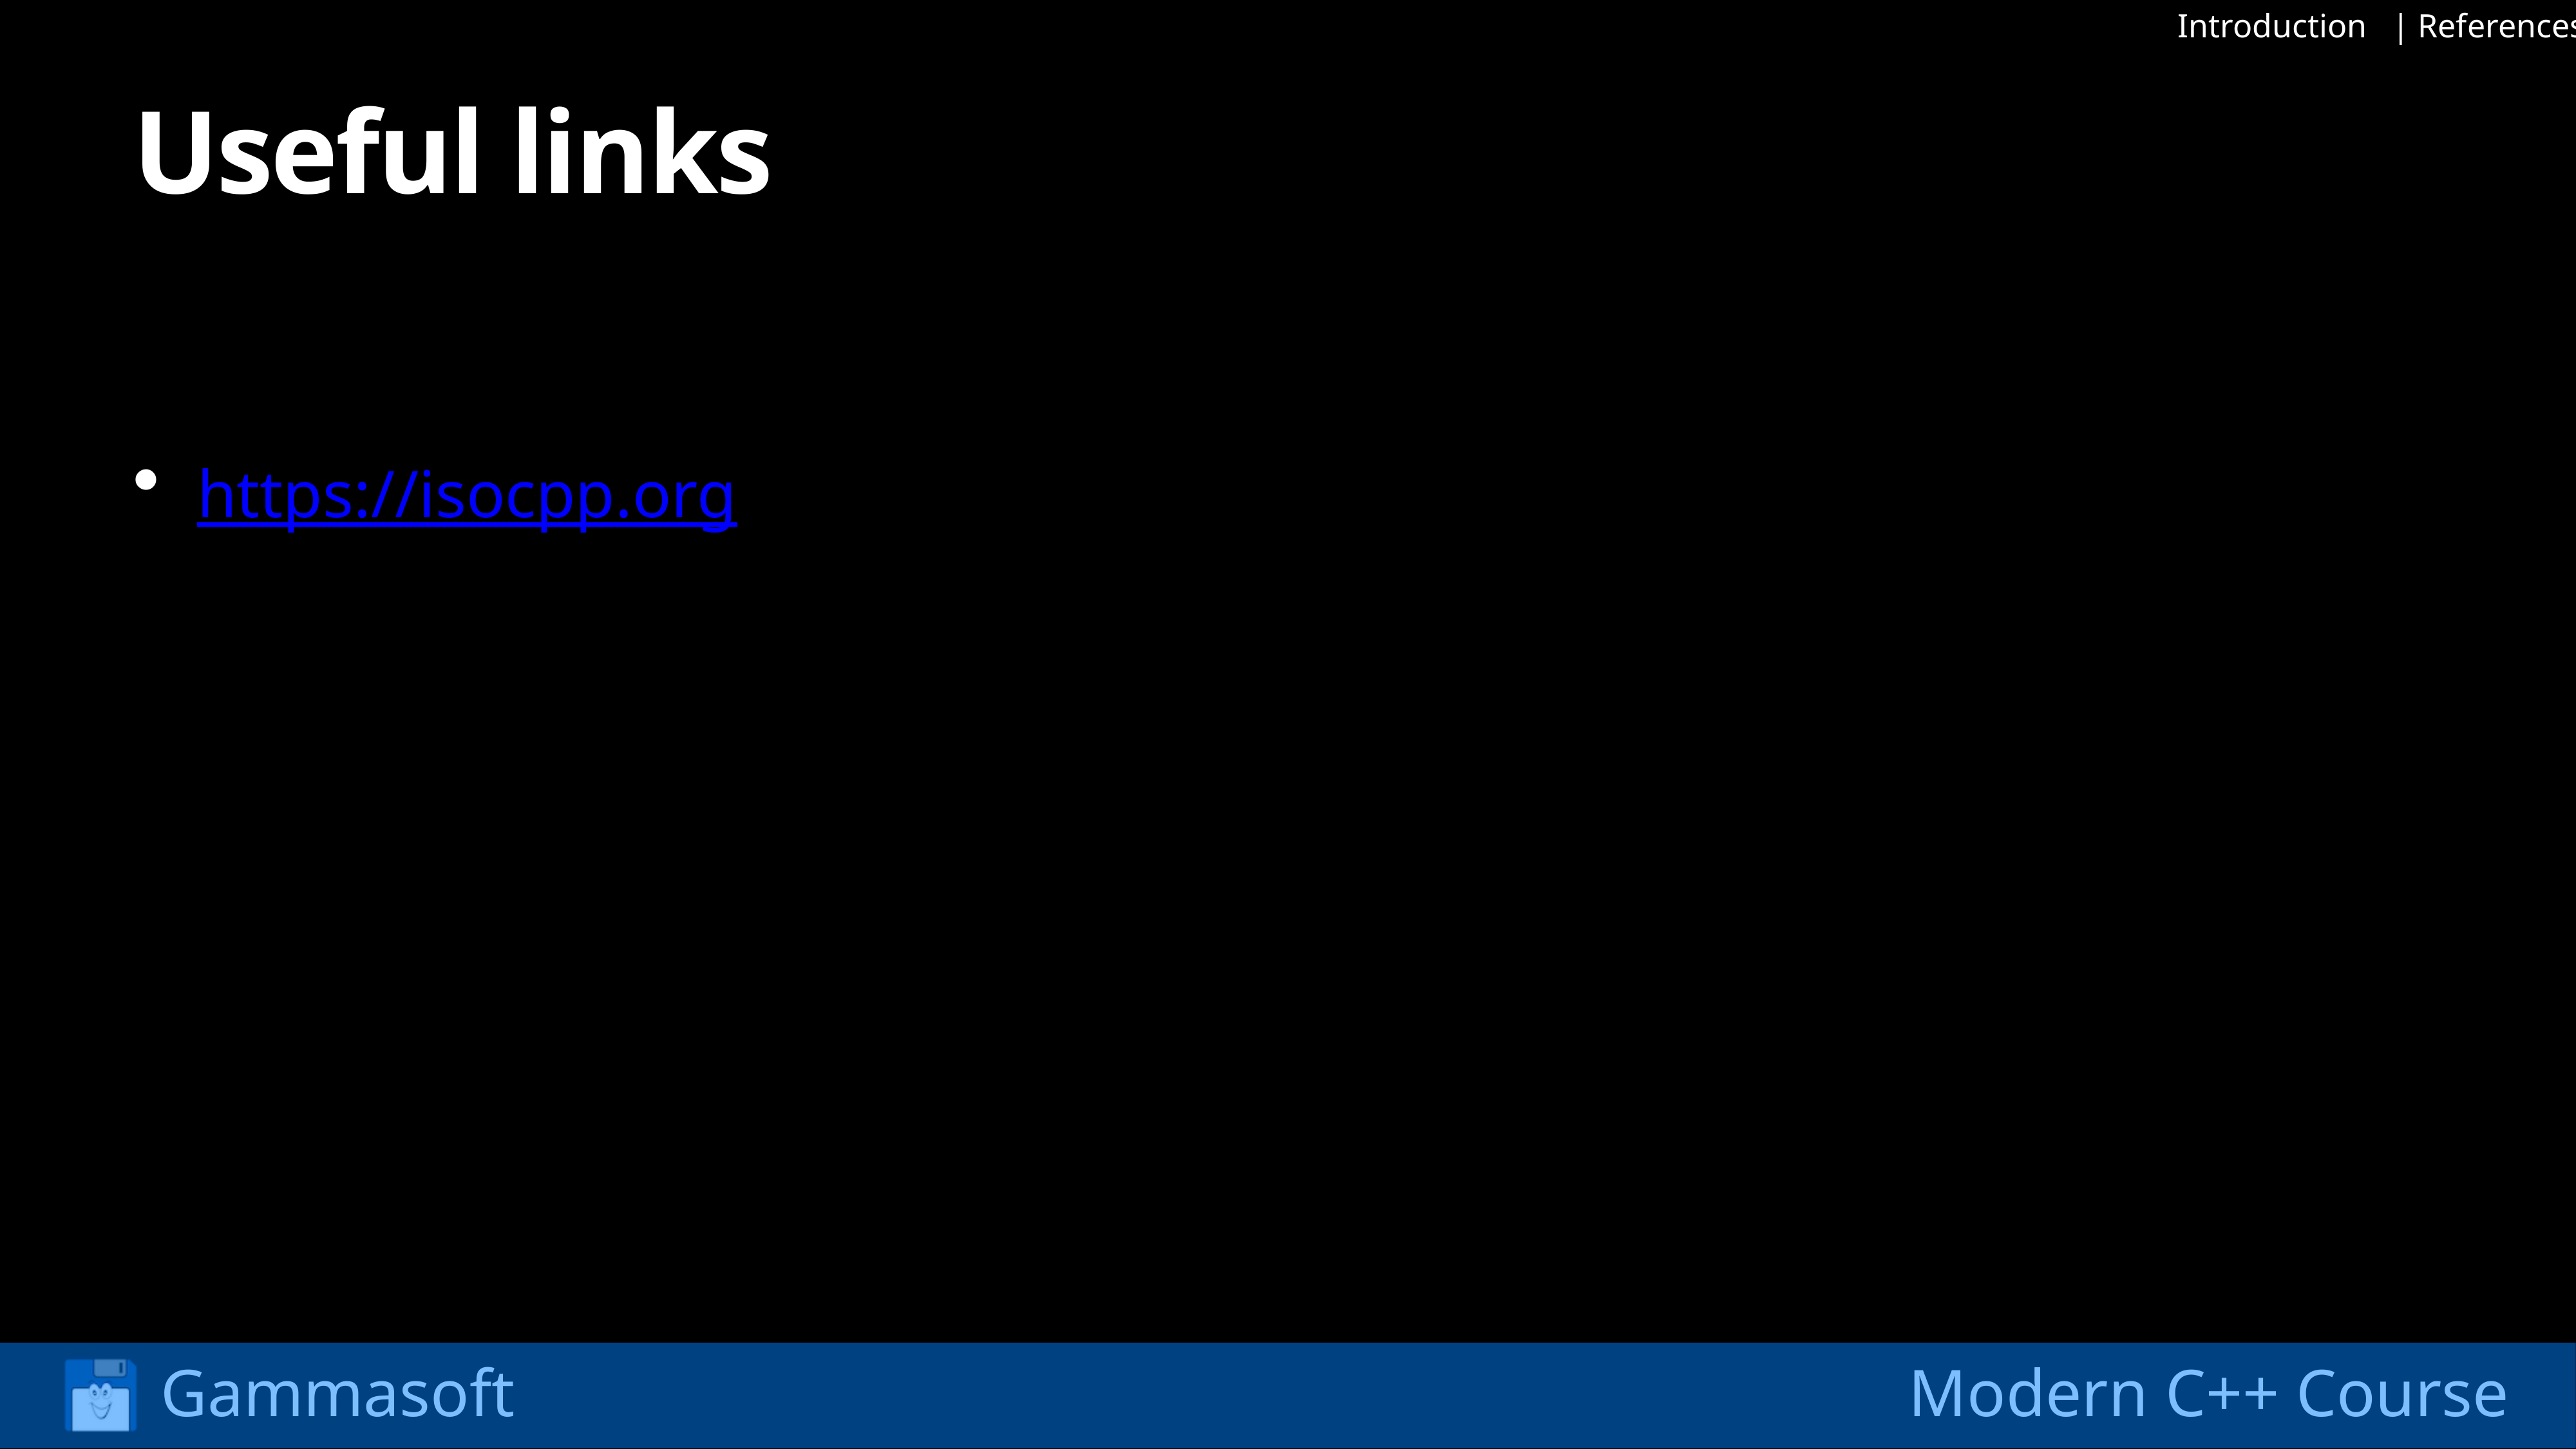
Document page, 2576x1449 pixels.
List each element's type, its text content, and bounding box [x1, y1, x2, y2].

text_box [0, 1342, 2576, 1449]
text_box Introduction | References [2172, 0, 2576, 50]
title Useful links [127, 100, 1235, 253]
list https://isocpp.org [127, 448, 1444, 1321]
